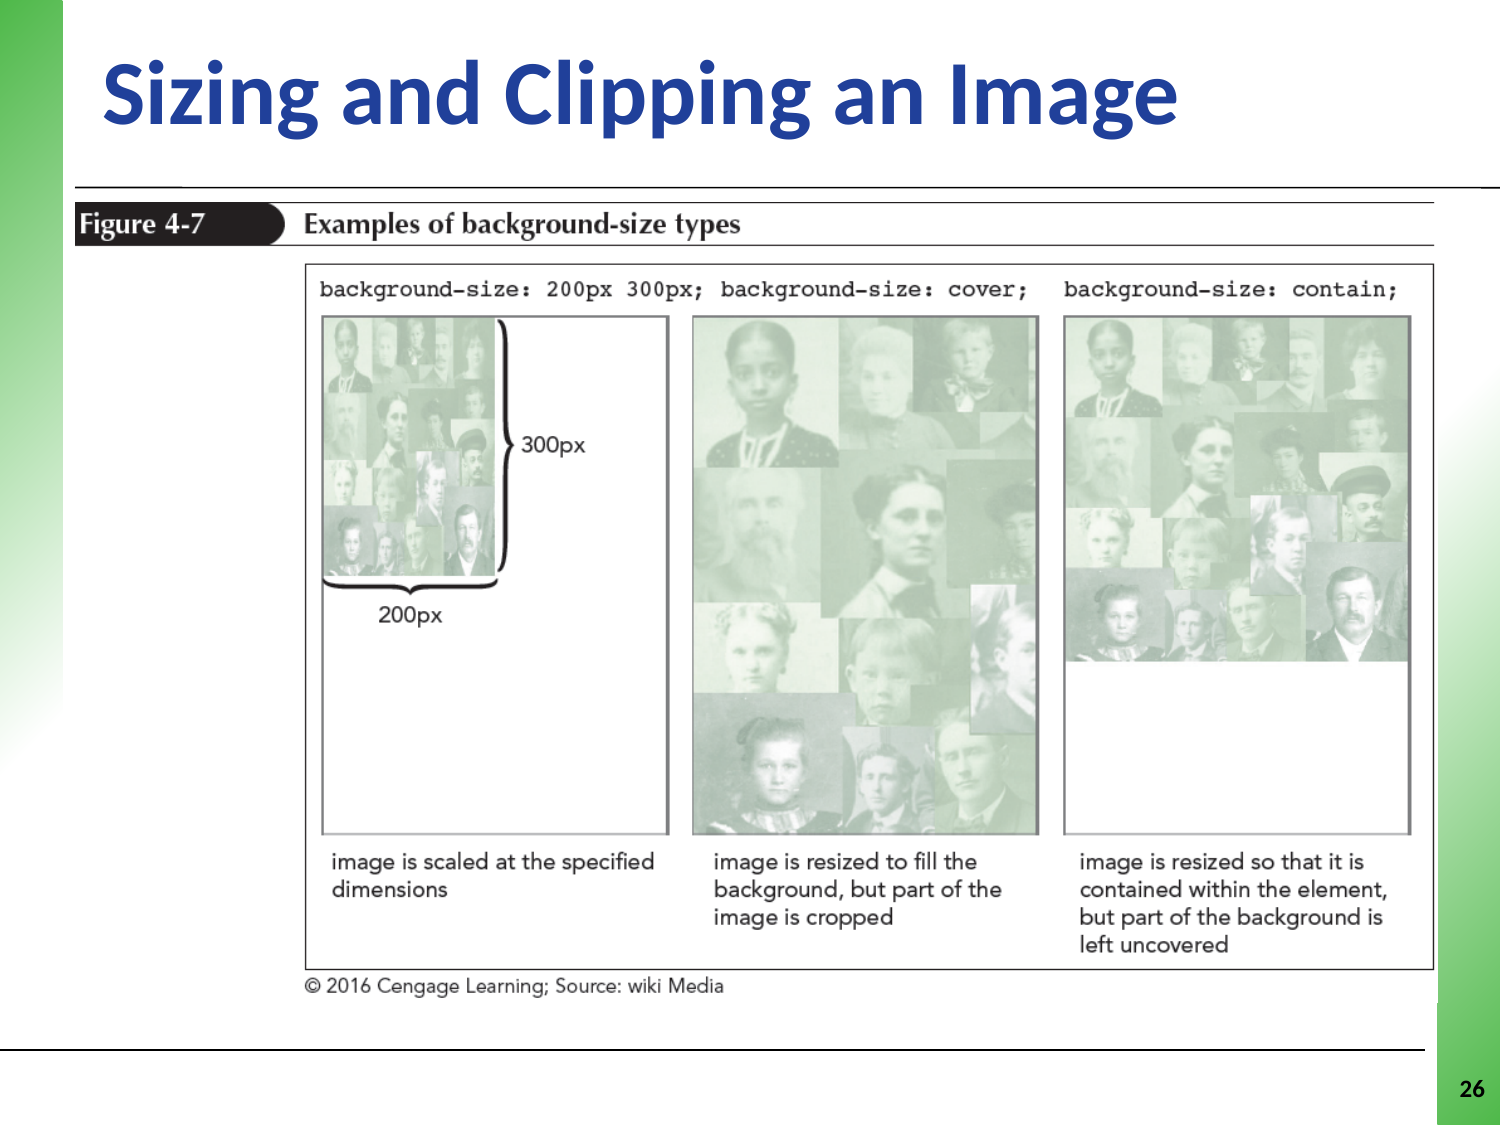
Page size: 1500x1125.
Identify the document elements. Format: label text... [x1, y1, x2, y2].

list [74, 202, 1438, 1003]
slide_number 26 [1412, 1050, 1500, 1125]
title Sizing and Clipping an Image [87, 24, 1438, 151]
